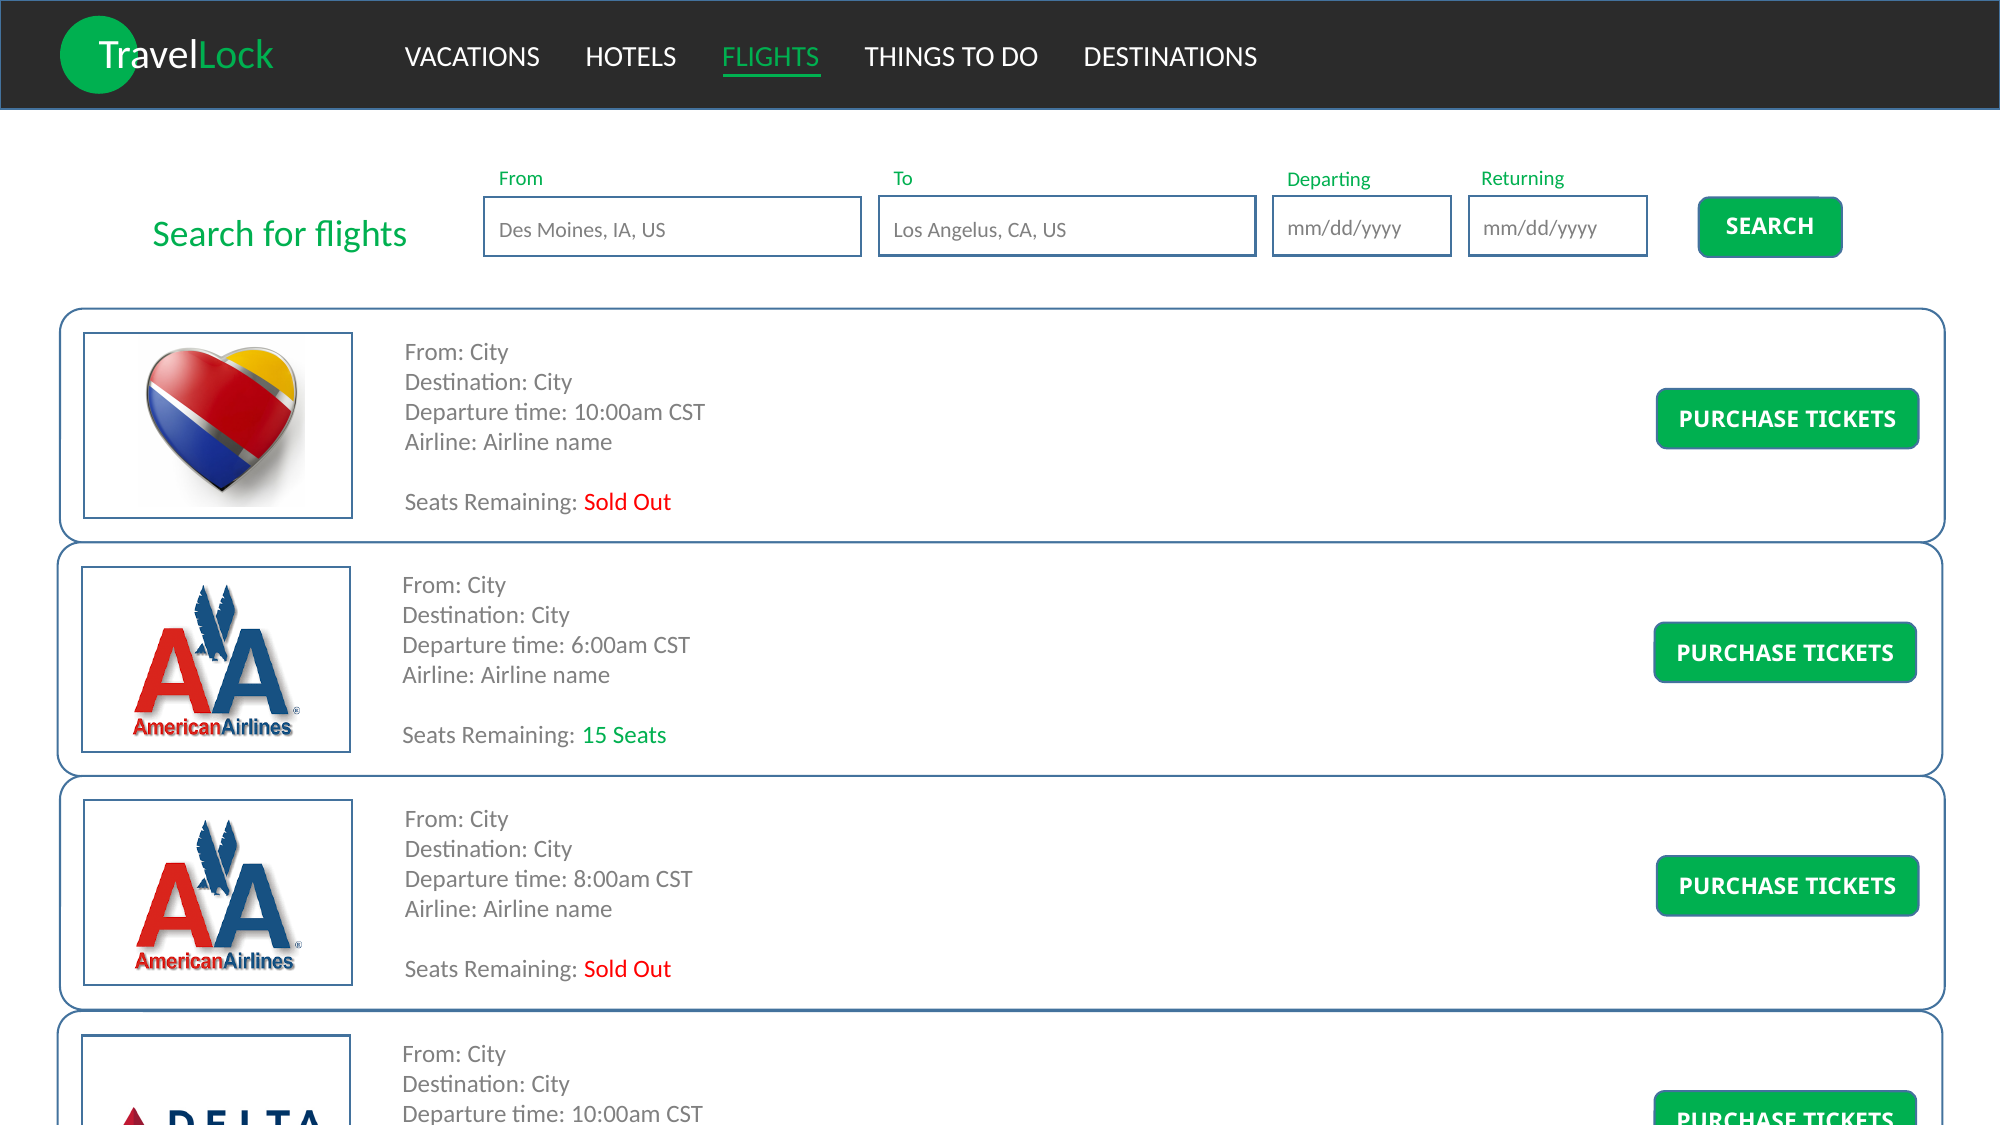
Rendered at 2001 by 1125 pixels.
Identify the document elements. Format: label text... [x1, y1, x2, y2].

text_box From [484, 156, 597, 197]
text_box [1698, 197, 1842, 257]
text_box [59, 308, 1945, 543]
picture [137, 334, 305, 507]
text_box Returning [1466, 157, 1605, 197]
text_box [483, 196, 862, 257]
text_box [57, 1010, 1943, 1125]
text_box To [878, 157, 991, 197]
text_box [59, 775, 1945, 1010]
picture [134, 818, 302, 972]
text_box Search for flights [137, 201, 431, 261]
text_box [57, 542, 1943, 777]
text_box [1272, 195, 1452, 257]
text_box mm/dd/yyyy [1272, 206, 1432, 248]
text_box Des Moines, IA, US [484, 208, 862, 250]
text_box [0, 0, 2000, 110]
text_box [1468, 195, 1648, 257]
picture [107, 1086, 330, 1125]
text_box [878, 195, 1257, 257]
text_box Los Angelus, CA, US [878, 208, 1256, 250]
picture [132, 583, 300, 737]
text_box mm/dd/yyyy [1468, 206, 1628, 248]
text_box Departing [1272, 158, 1399, 199]
